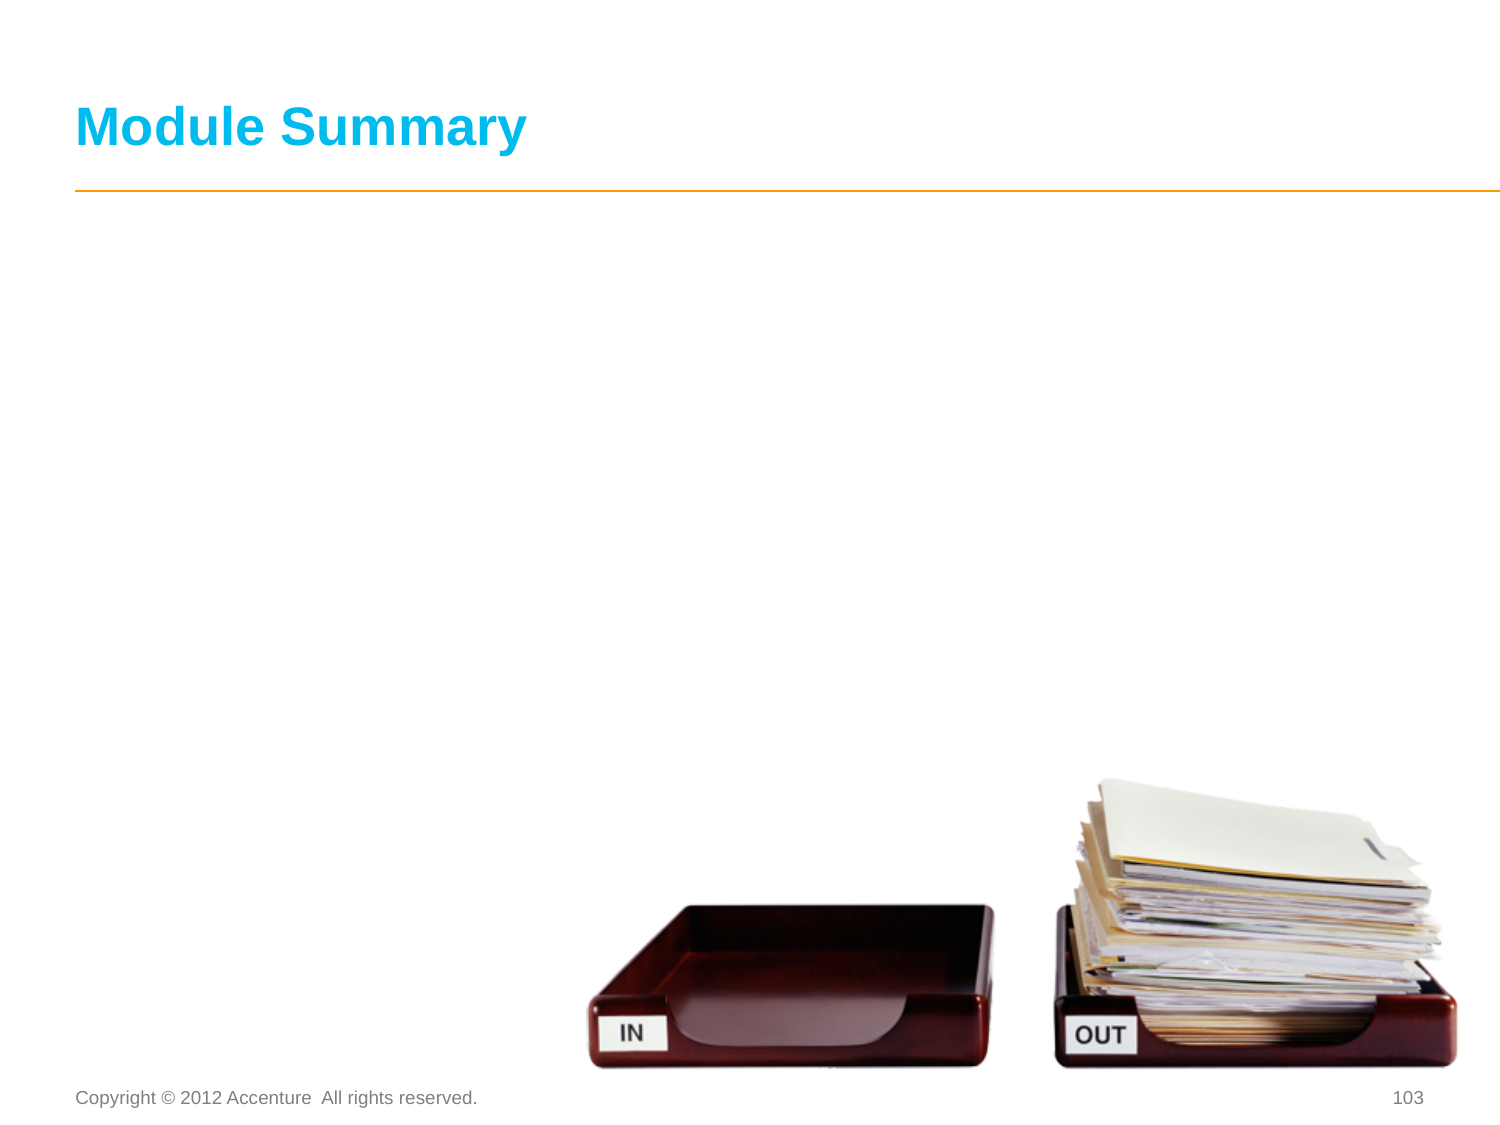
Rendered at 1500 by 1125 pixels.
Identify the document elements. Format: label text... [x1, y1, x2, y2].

title Module Summary [75, 27, 1422, 157]
picture [1404, 1092, 1410, 1101]
picture [575, 752, 1476, 1101]
